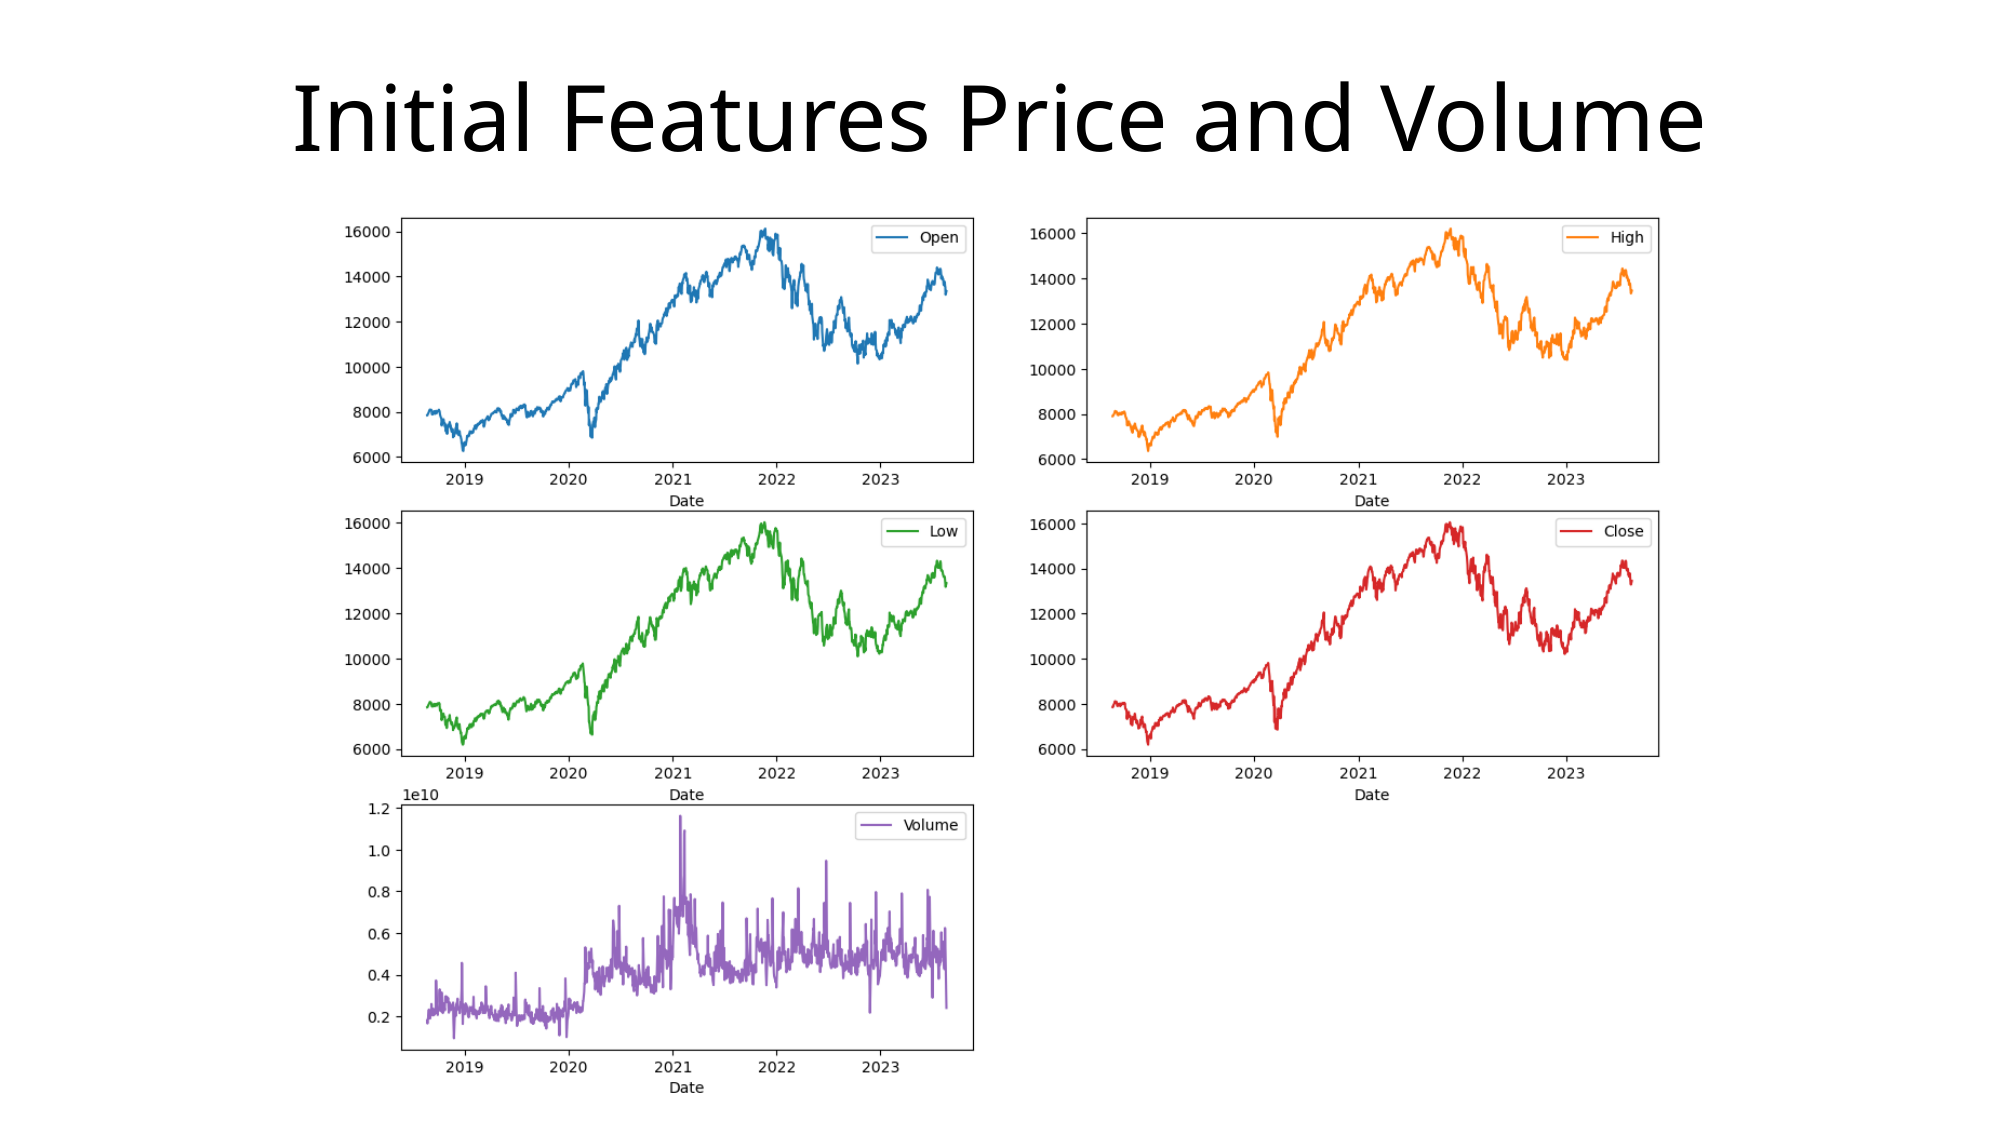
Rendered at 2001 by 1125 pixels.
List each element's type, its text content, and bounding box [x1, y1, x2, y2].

title Initial Features Price and Volume [137, 53, 1863, 190]
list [332, 207, 1668, 1108]
